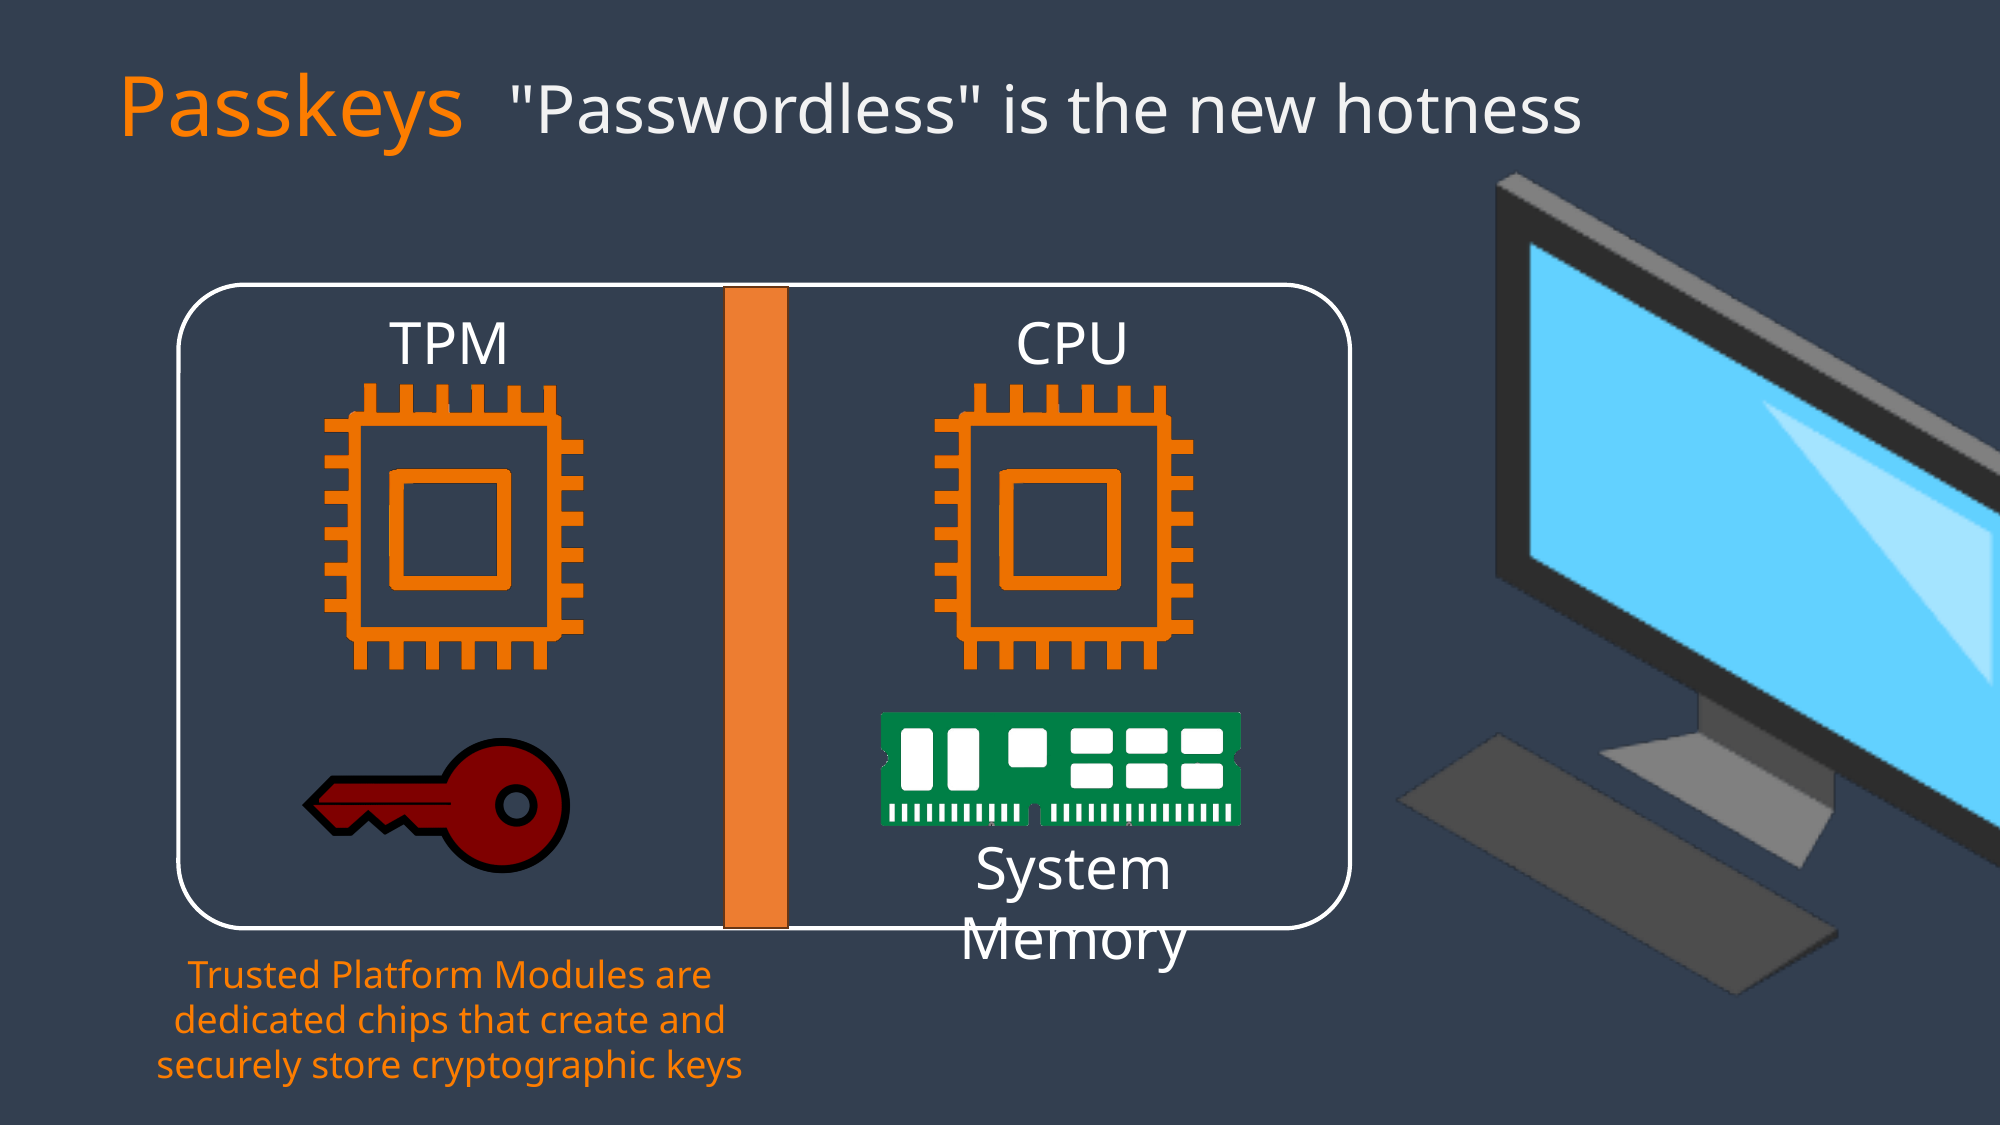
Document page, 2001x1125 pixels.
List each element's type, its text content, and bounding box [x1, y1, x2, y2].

text_box System Memory [838, 824, 1310, 979]
text_box [177, 283, 1352, 930]
picture [298, 735, 573, 876]
text_box "Passwordless" is the new hotness [493, 59, 1600, 155]
picture [926, 377, 1202, 676]
text_box [0, 0, 2000, 160]
text_box CPU [944, 298, 1202, 377]
text_box Passkeys [102, 45, 1150, 161]
picture [873, 708, 1245, 830]
text_box Trusted Platform Modules are dedicated chips that create and securely store cryptographic keys [139, 943, 762, 1094]
picture [316, 377, 592, 676]
picture [1376, 150, 2000, 1020]
text_box [723, 286, 789, 929]
text_box TPM [299, 298, 601, 384]
